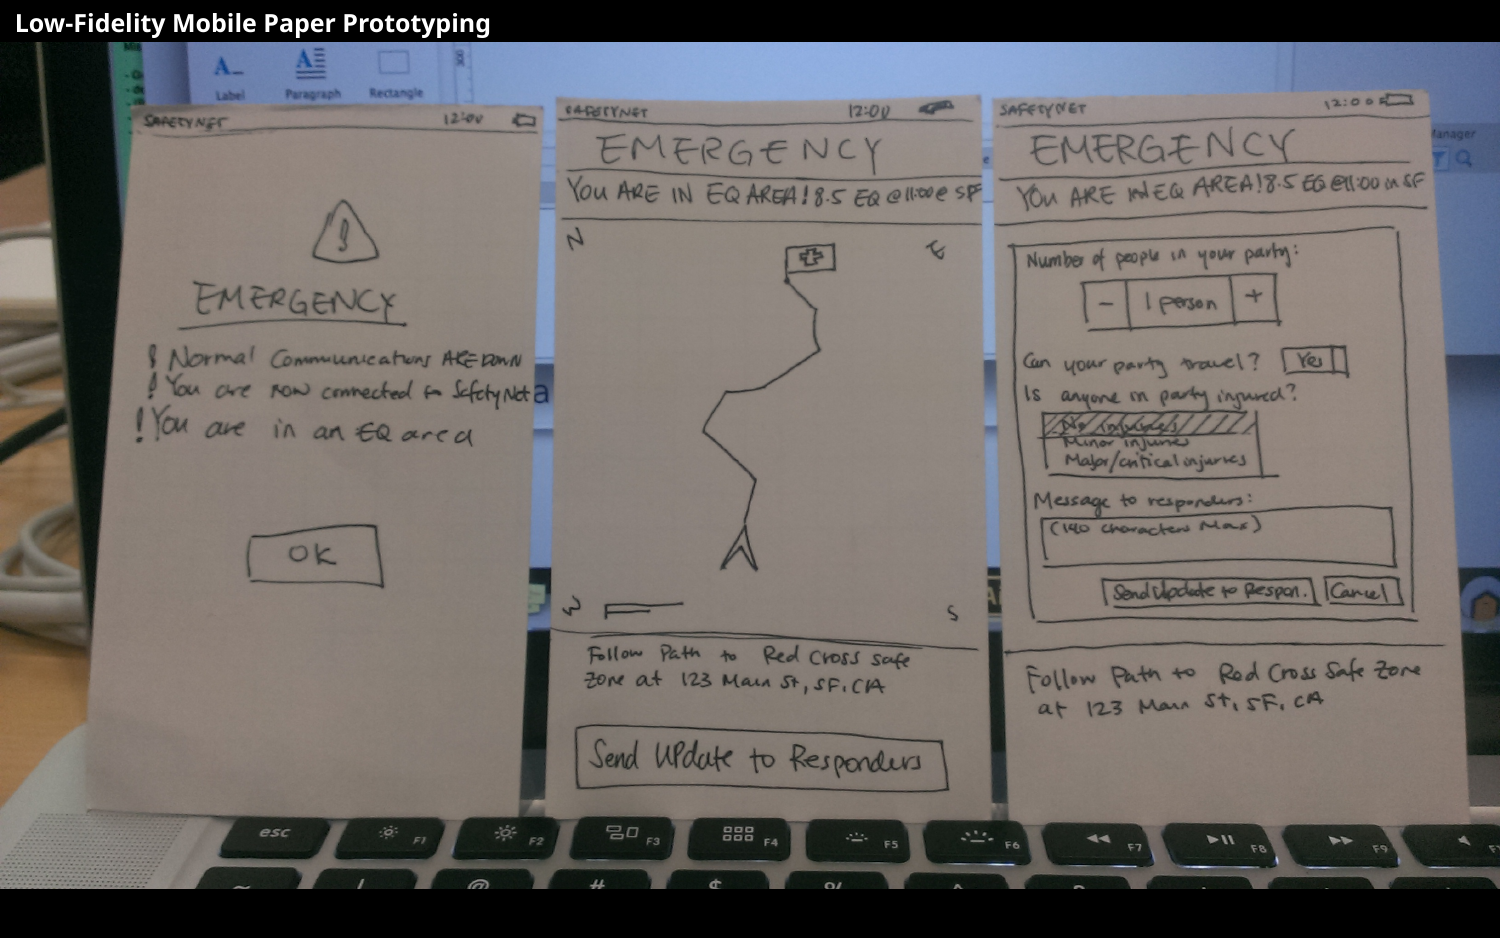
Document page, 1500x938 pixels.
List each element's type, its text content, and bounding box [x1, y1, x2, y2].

picture [0, 42, 1500, 889]
text_box Low-Fidelity Mobile Paper Prototyping [0, 0, 1350, 41]
